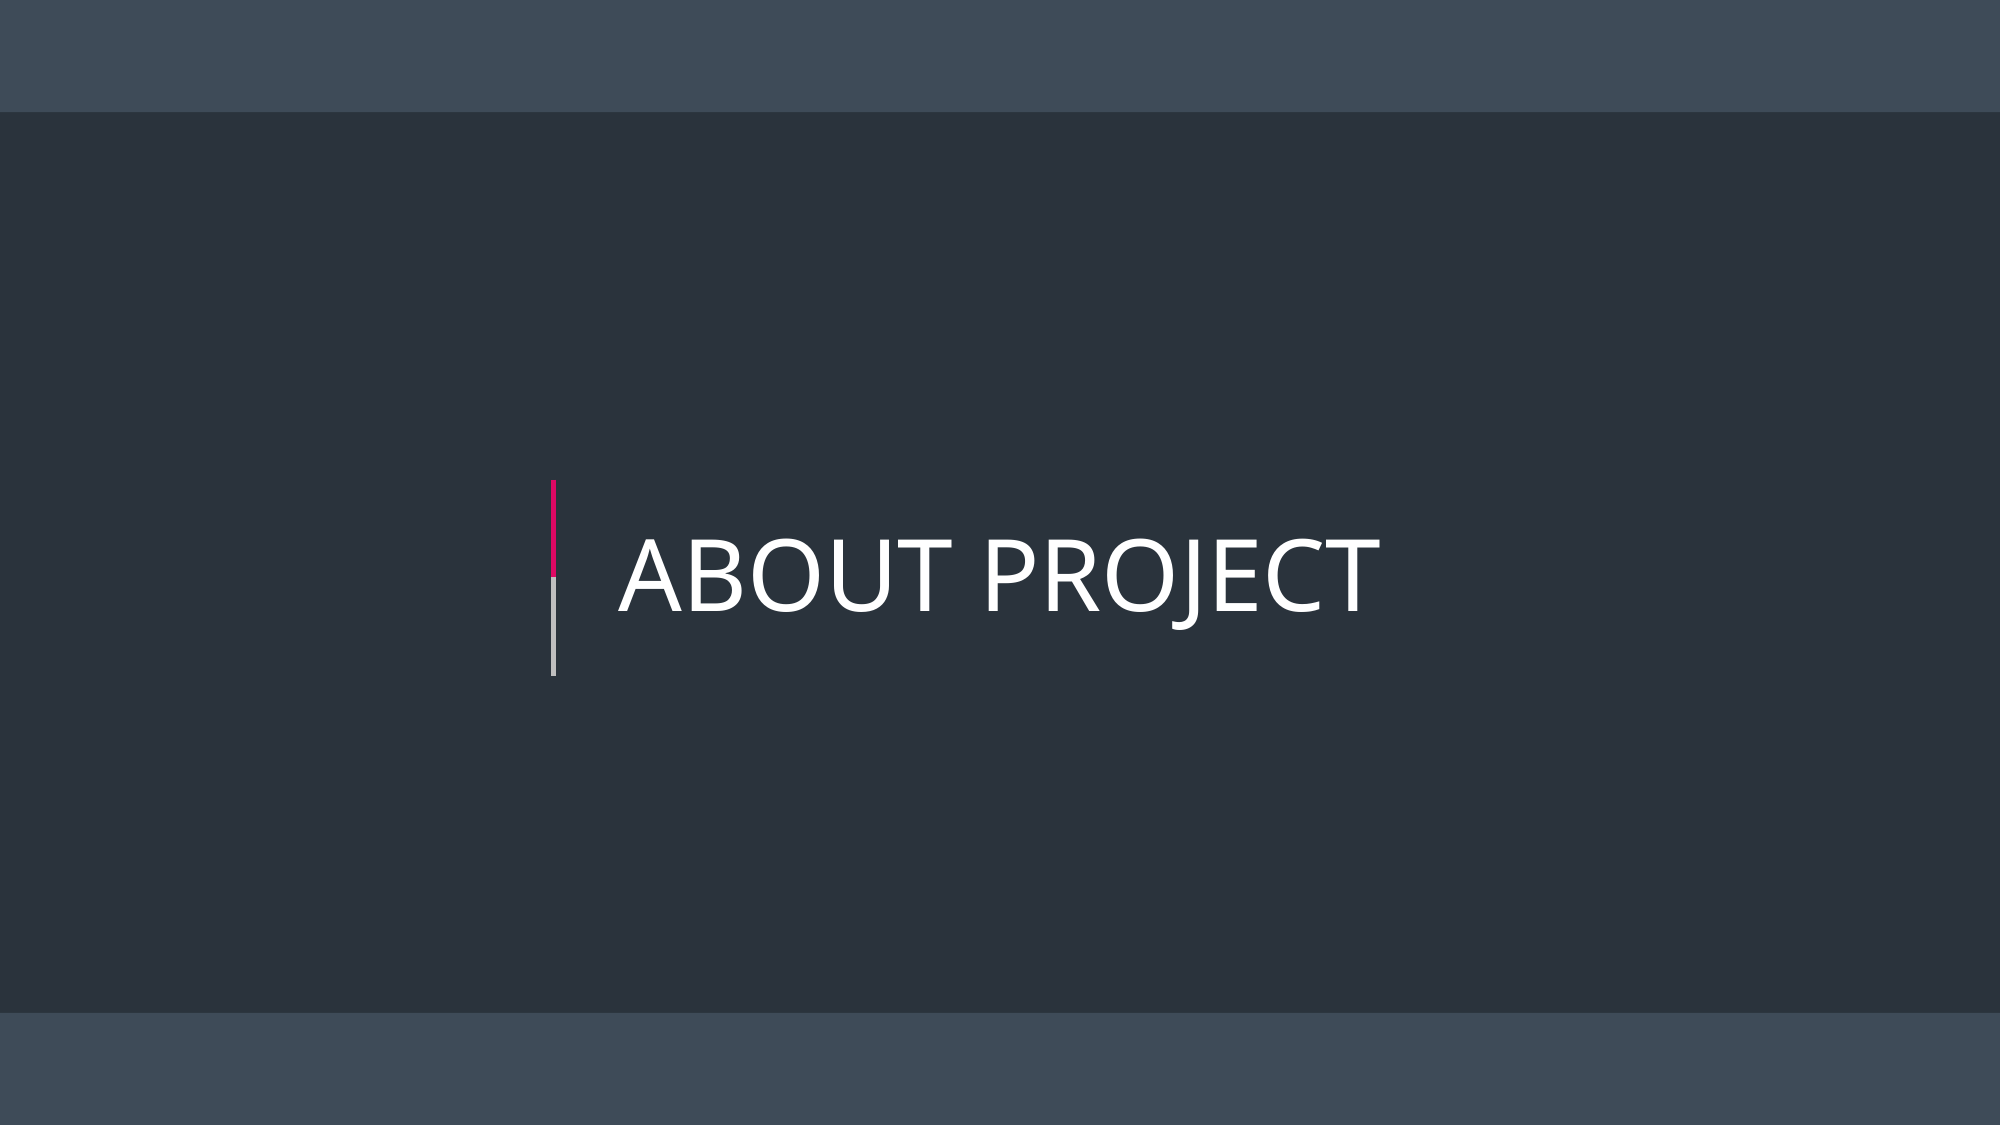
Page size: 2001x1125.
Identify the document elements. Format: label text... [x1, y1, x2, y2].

text_box [0, 1012, 2000, 1125]
text_box ABOUT PROJECT [603, 504, 1435, 639]
text_box [0, 113, 2000, 1012]
text_box [0, 0, 2000, 113]
